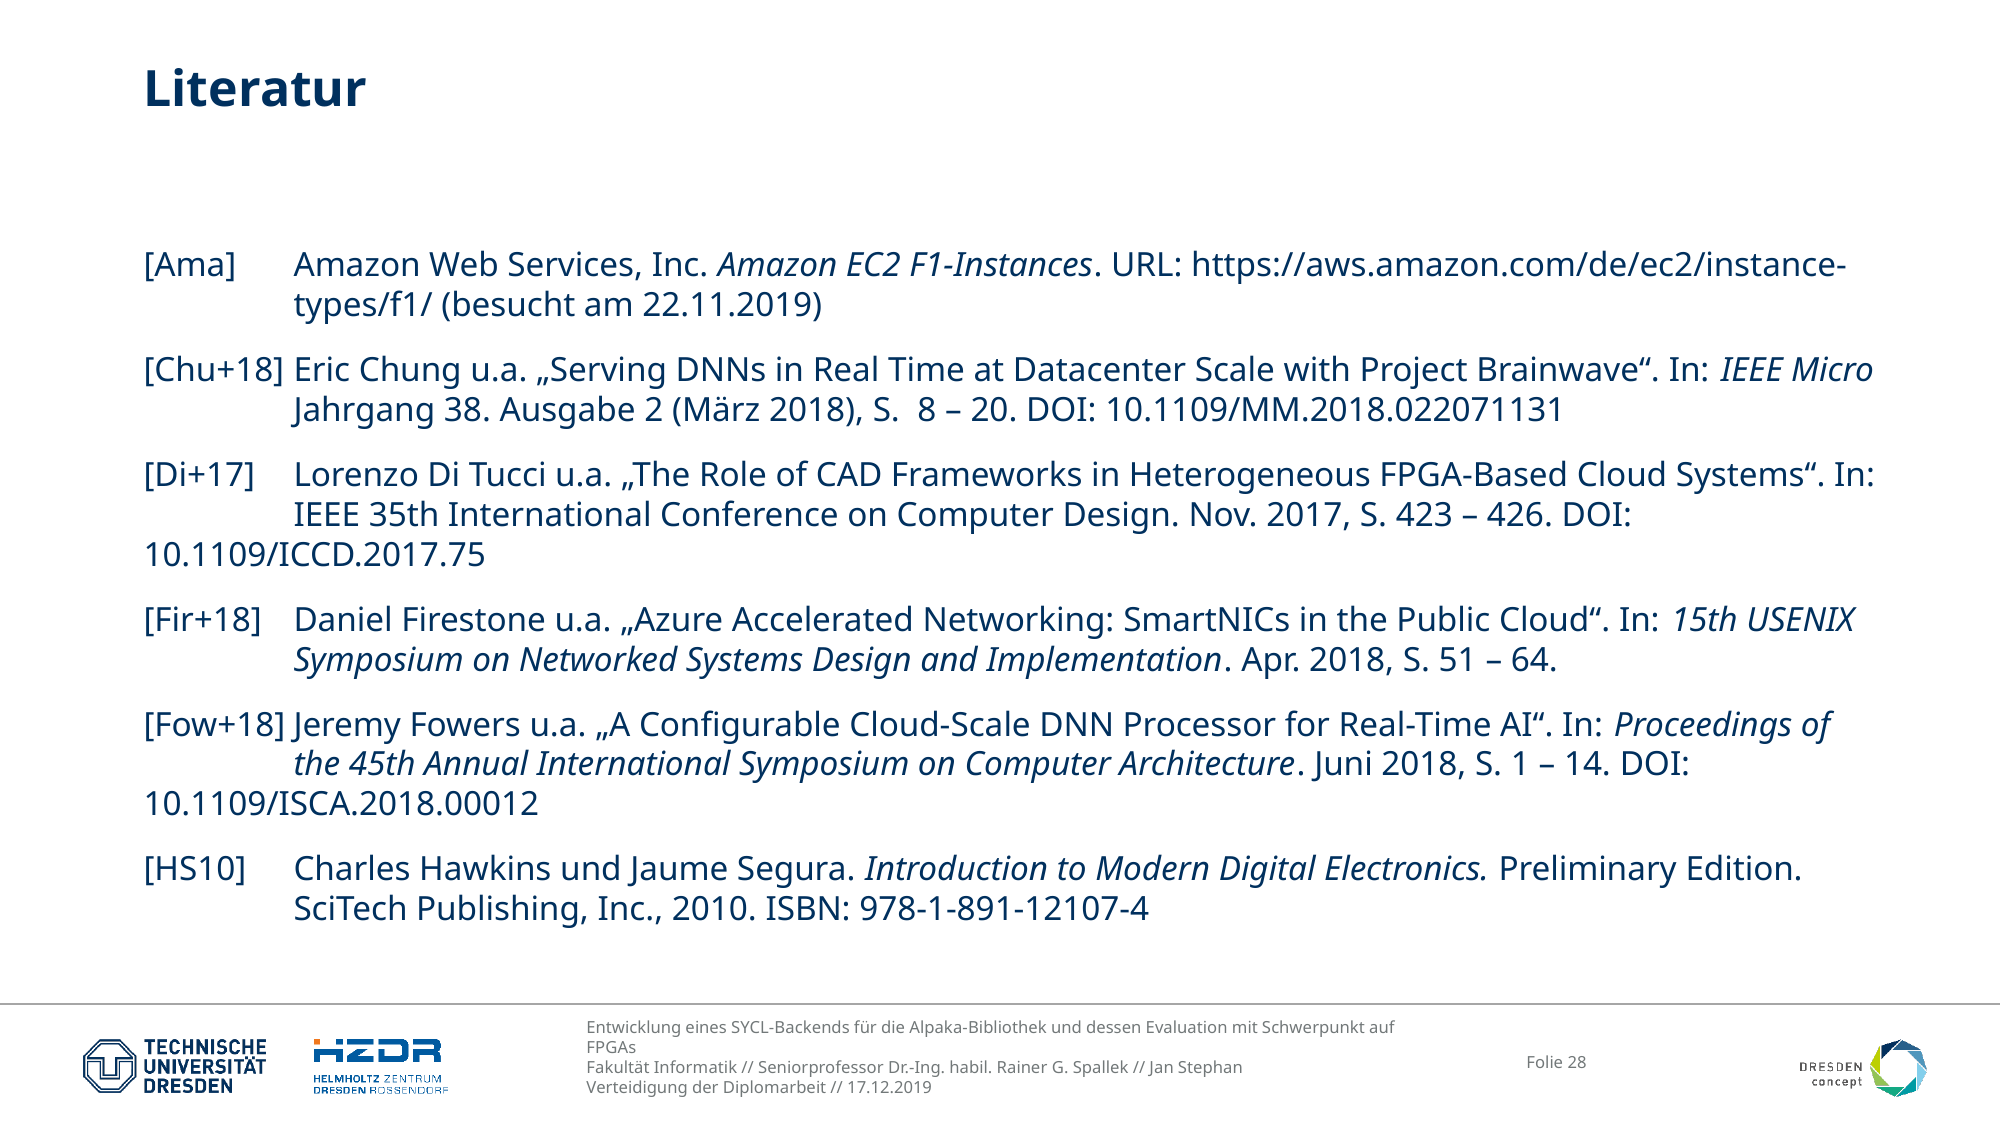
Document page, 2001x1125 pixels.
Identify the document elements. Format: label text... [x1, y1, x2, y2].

picture [83, 1039, 266, 1093]
list [Ama] Amazon Web Services, Inc. Amazon EC2 F1-Instances. URL: https://aws.amazon.com/de/ec2/instance- types/f1/ (besucht am 22.11.2019) [Chu+18] Eric Chung u.a. „Serving DNNs in Real Time at Datacenter Scale with Project Brainwave“. In: IEEE Micro Jahrgang 38. Ausgabe 2 (März 2018), S. 8 – 20. DOI: 10.1109/MM.2018.022071131 [Di+17] Lorenzo Di Tucci u.a. „The Role of CAD Frameworks in Heterogeneous FPGA-Based Cloud Systems“. In: IEEE 35th International Conference on Computer Design. Nov. 2017, S. 423 – 426. DOI: 10.1109/ICCD.2017.75 [Fir+18] Daniel Firestone u.a. „Azure Accelerated Networking: SmartNICs in the Public Cloud“. In: 15th USENIX Symposium on Networked Systems Design and Implementation. Apr. 2018, S. 51 – 64. [Fow+18] Jeremy Fowers u.a. „A Configurable Cloud-Scale DNN Processor for Real-Time AI“. In: Proceedings of the 45th Annual International Symposium on Computer Architecture. Juni 2018, S. 1 – 14. DOI: 10.1109/ISCA.2018.00012 [HS10] Charles Hawkins und Jaume Segura. Introduction to Modern Digital Electronics. Preliminary Edition. SciTech Publishing, Inc., 2010. ISBN: 978-1-891-12107-4 [143, 243, 1880, 957]
title Literatur [143, 56, 1880, 169]
picture [1800, 1039, 1927, 1097]
picture [302, 1027, 459, 1105]
